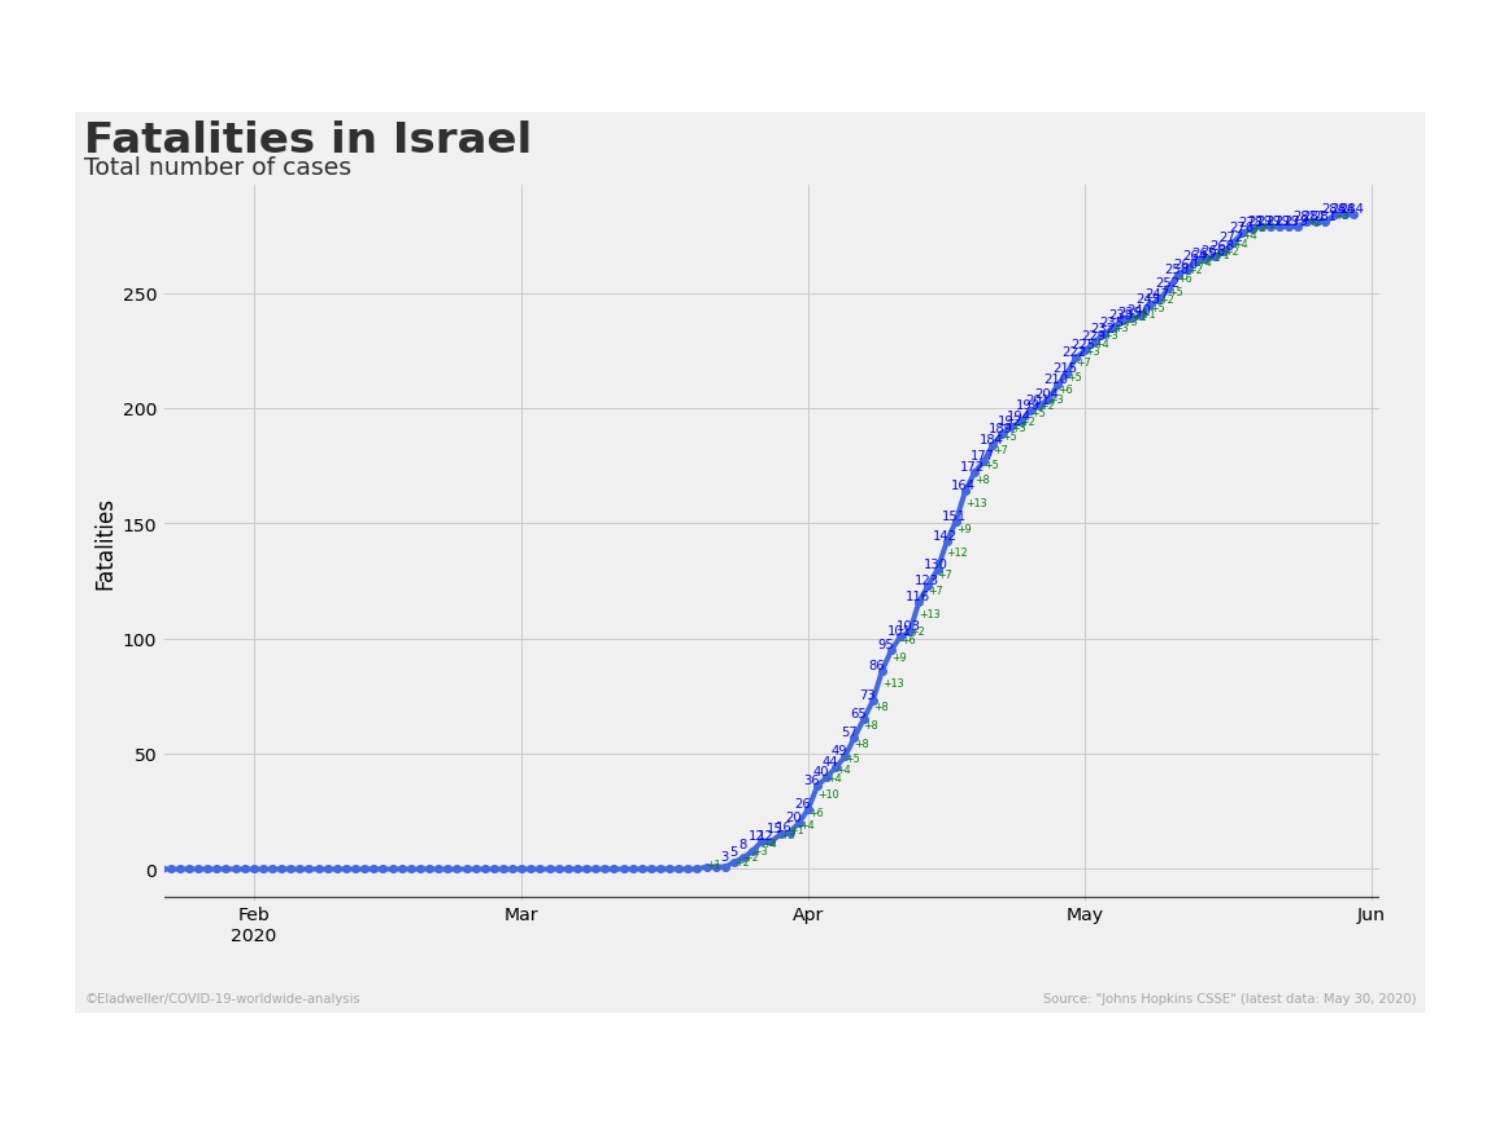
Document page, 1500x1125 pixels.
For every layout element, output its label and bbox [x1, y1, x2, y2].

picture [74, 112, 1426, 1013]
